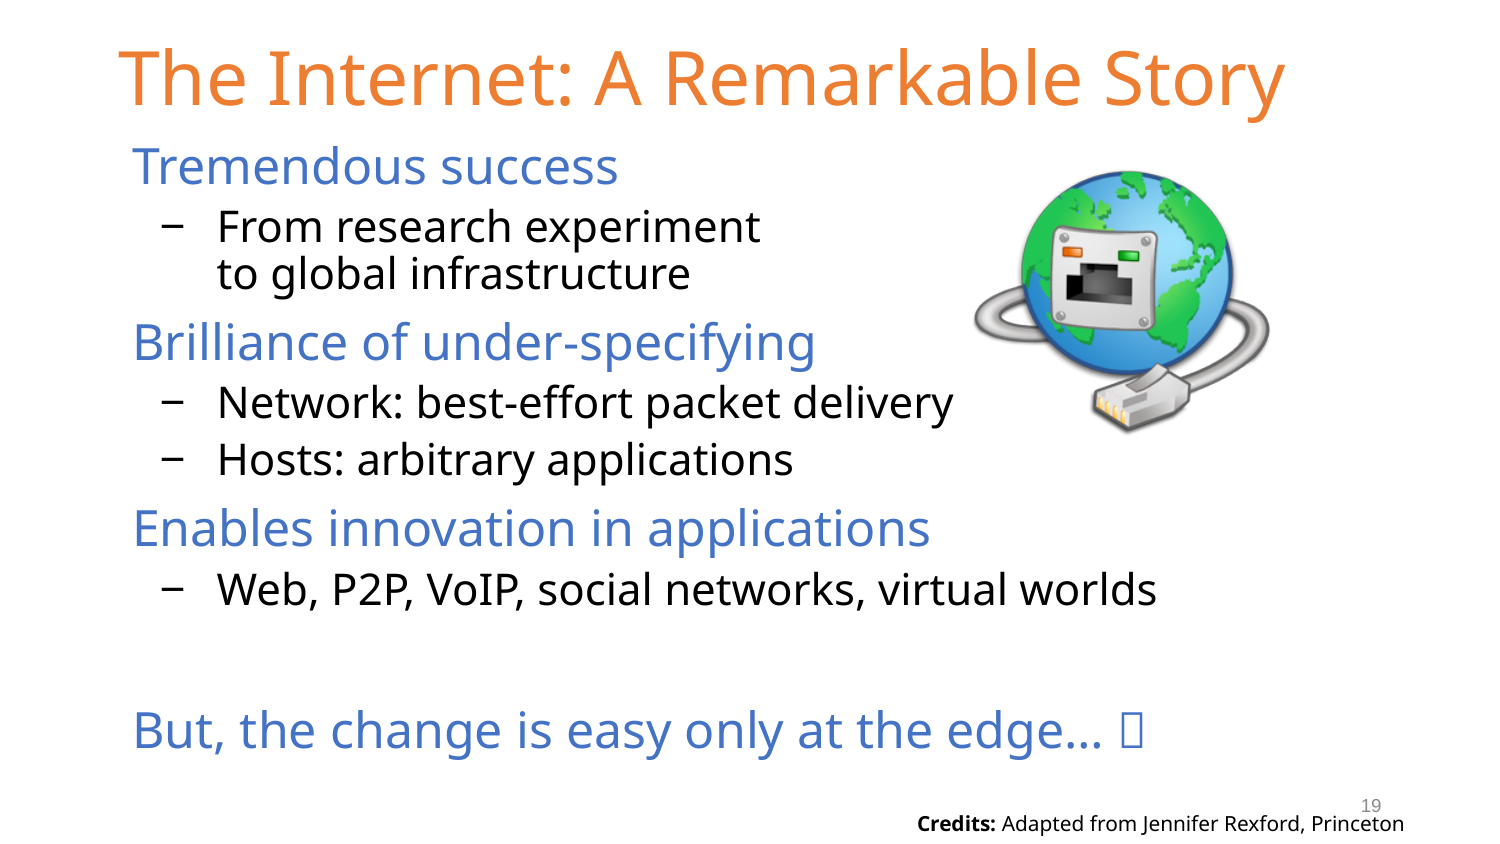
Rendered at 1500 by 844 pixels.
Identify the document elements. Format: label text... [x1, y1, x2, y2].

picture [965, 146, 1279, 460]
title The Internet: A Remarkable Story [103, 44, 1397, 118]
text_box Credits: Adapted from Jennifer Rexford, Princeton [902, 803, 1420, 843]
slide_number 19 [1059, 782, 1397, 803]
list Tremendous success From research experiment to global infrastructure Brilliance of under-specifying Network: best-effort packet delivery Hosts: arbitrary applications Enables innovation in applications Web, P2P, VoIP, social networks, virtual worlds But, the change is easy only at the edge…  [103, 133, 1428, 799]
